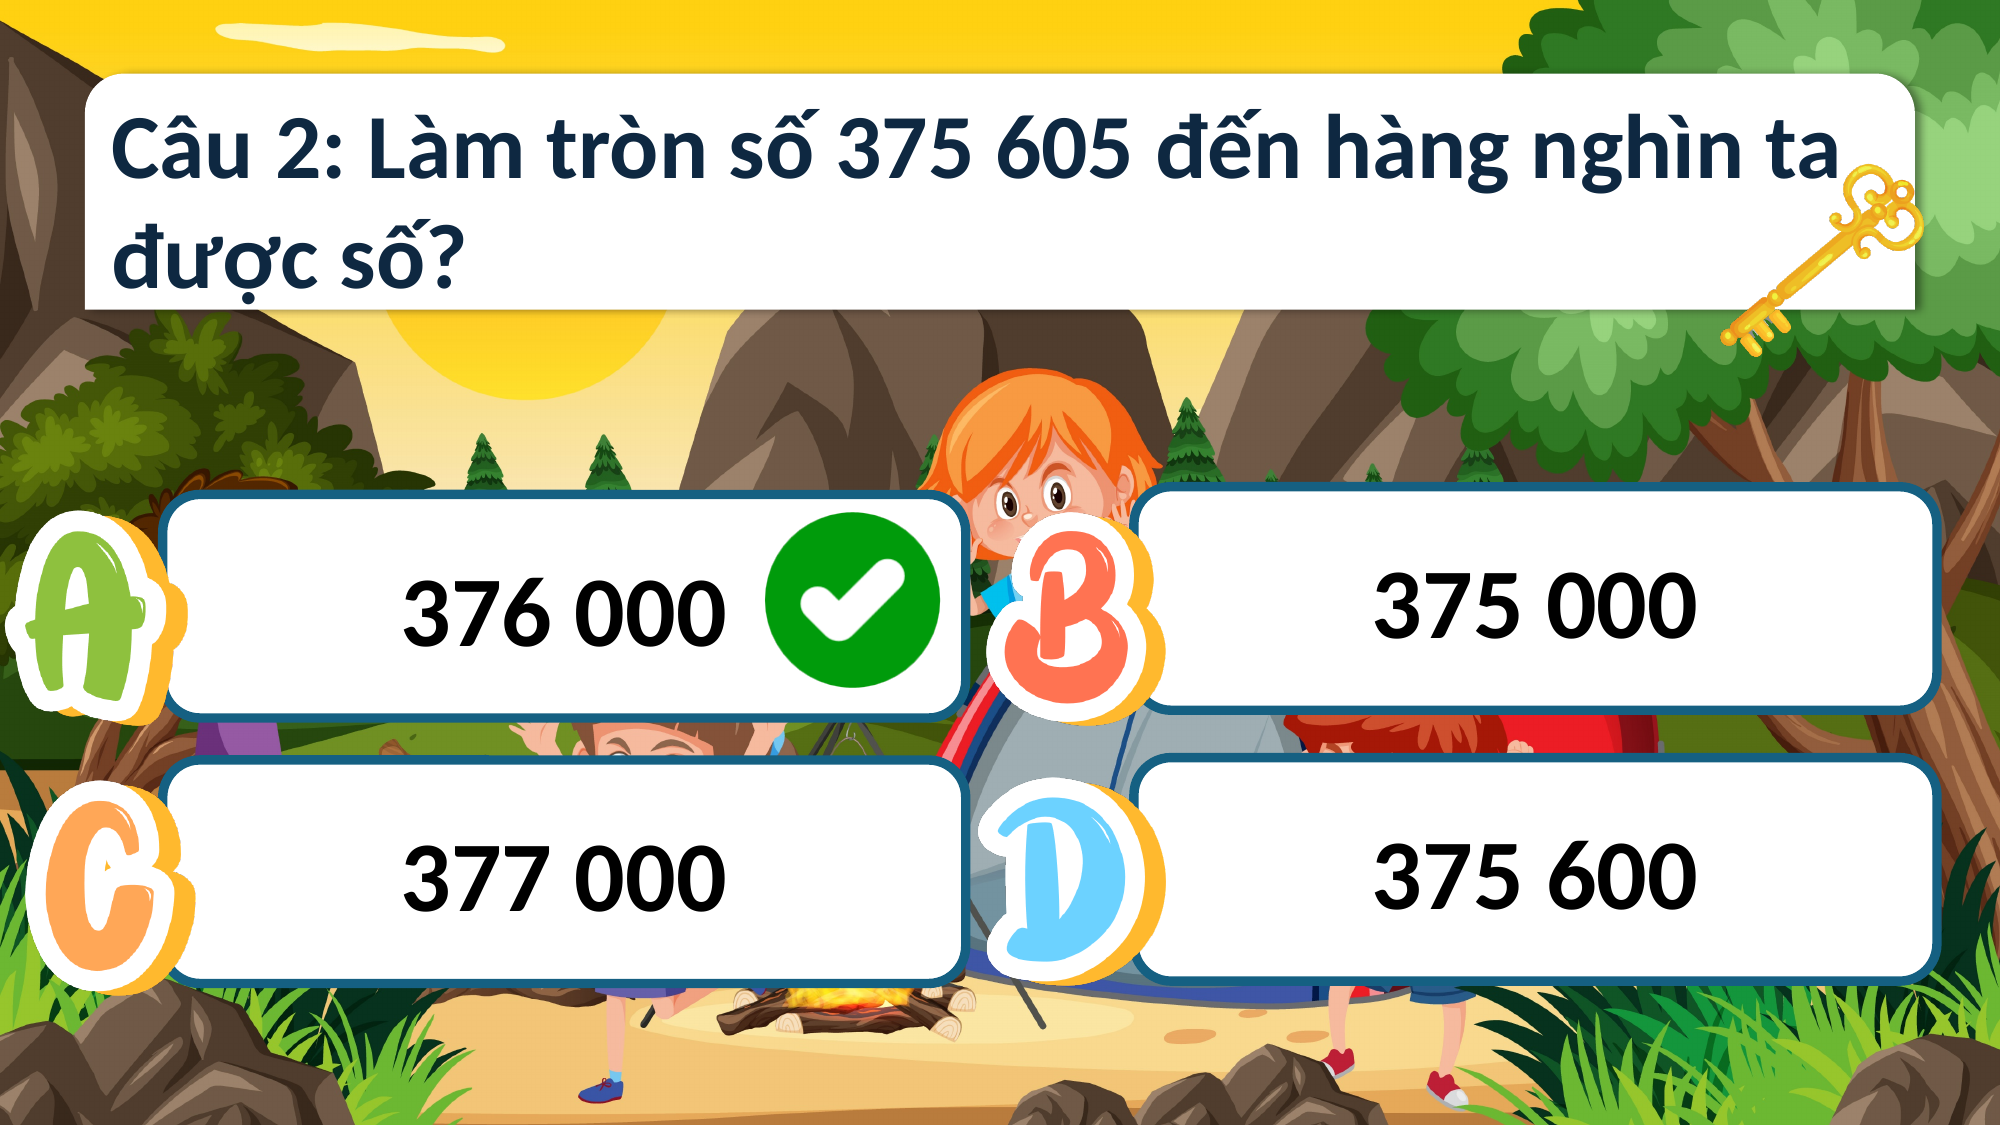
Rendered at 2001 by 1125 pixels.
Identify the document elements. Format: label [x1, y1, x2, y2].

picture [760, 511, 944, 688]
picture [0, 0, 2000, 1125]
text_box [984, 486, 1938, 726]
text_box [0, 493, 967, 727]
text_box [24, 759, 967, 996]
text_box [974, 757, 1938, 987]
